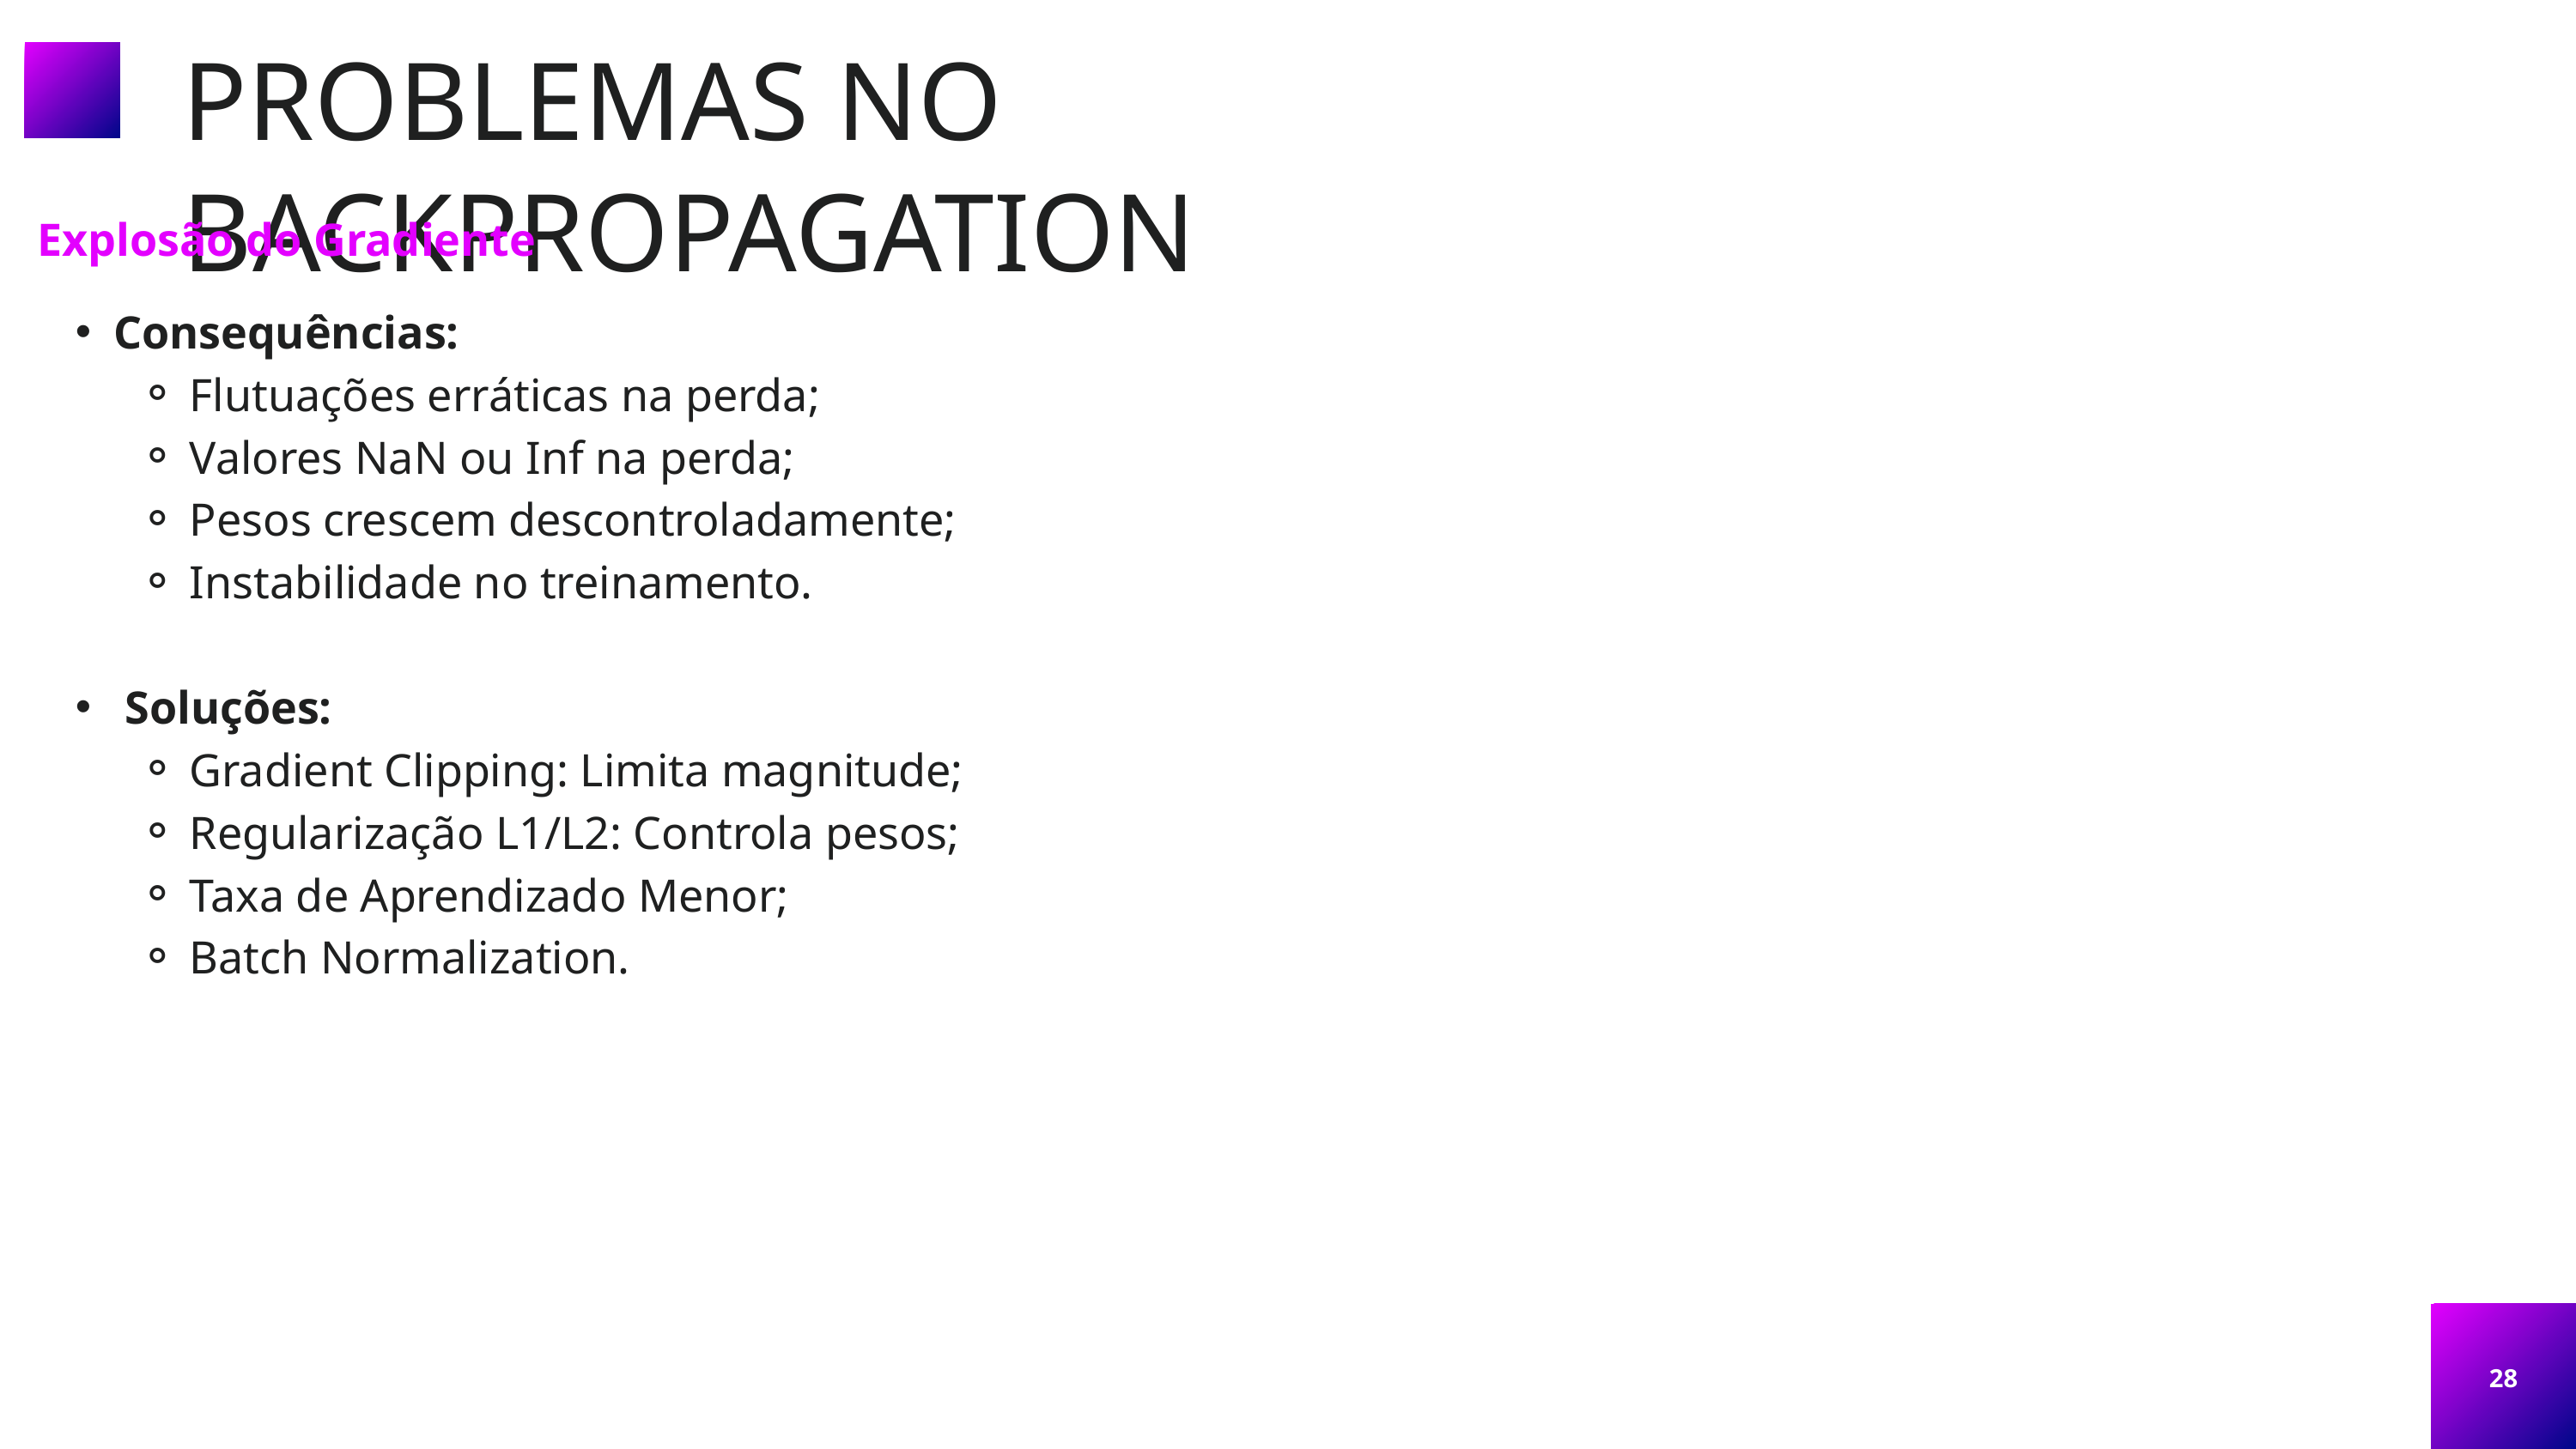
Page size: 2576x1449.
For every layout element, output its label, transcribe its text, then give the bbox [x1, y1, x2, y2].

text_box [24, 42, 121, 138]
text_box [2430, 1303, 2576, 1449]
text_box Explosão do Gradiente [37, 203, 904, 266]
text_box Consequências: Flutuações erráticas na perda; Valores NaN ou Inf na perda; Pesos crescem descontroladamente; Instabilidade no treinamento. Soluções: Gradient Clipping: Limita magnitude; Regularização L1/L2: Controla pesos; Taxa de Aprendizado Menor; Batch Normalization. [37, 294, 1823, 984]
text_box PROBLEMAS NO BACKPROPAGATION [182, 31, 1823, 294]
